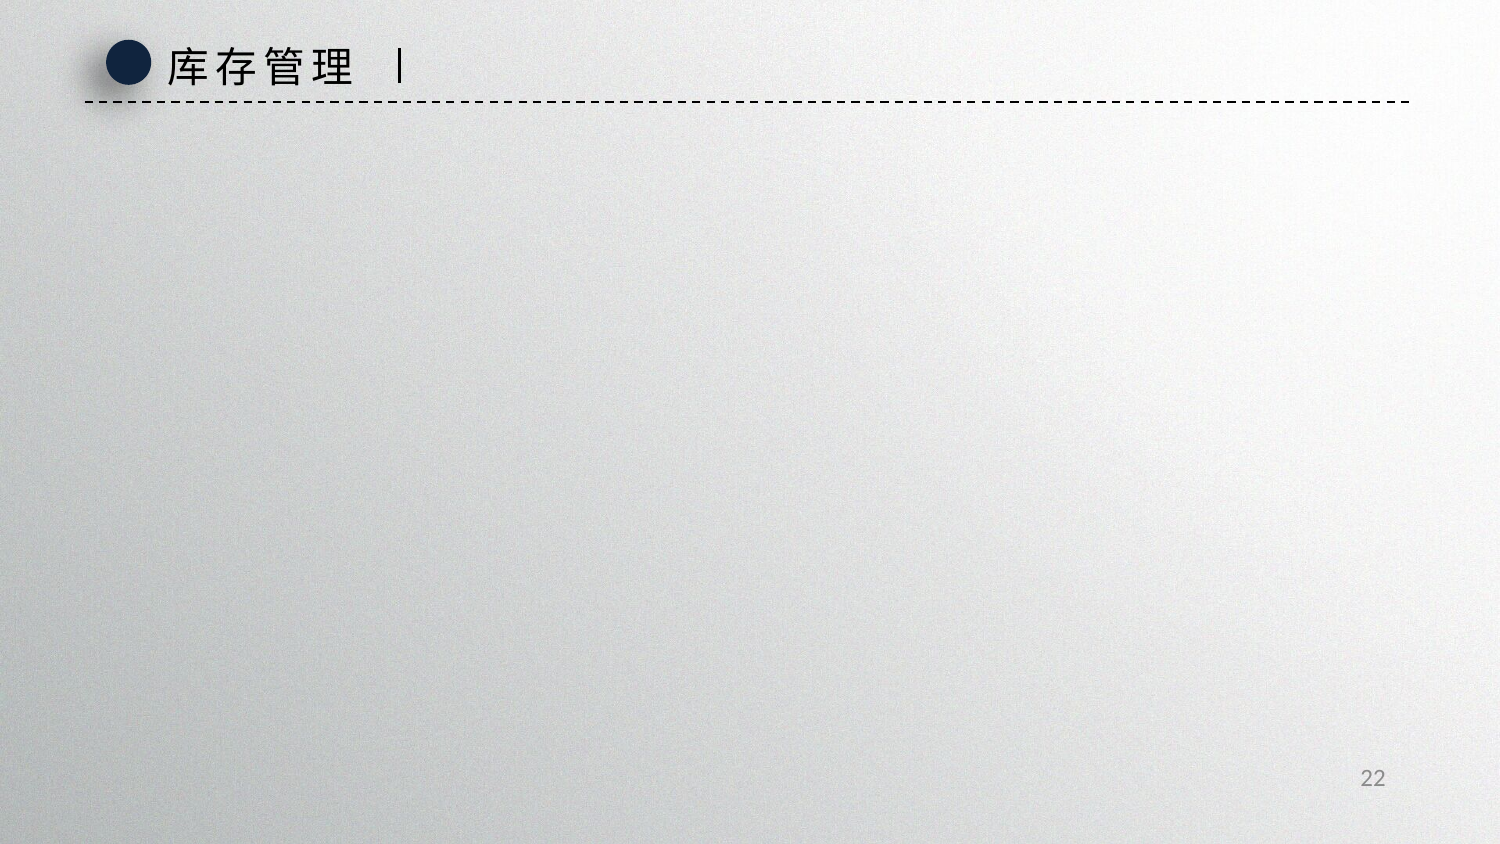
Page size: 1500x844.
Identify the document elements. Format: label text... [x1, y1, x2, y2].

text_box [104, 37, 153, 87]
picture [0, 0, 1500, 844]
text_box 库存管理 [153, 33, 369, 99]
slide_number 22 [1339, 753, 1401, 799]
